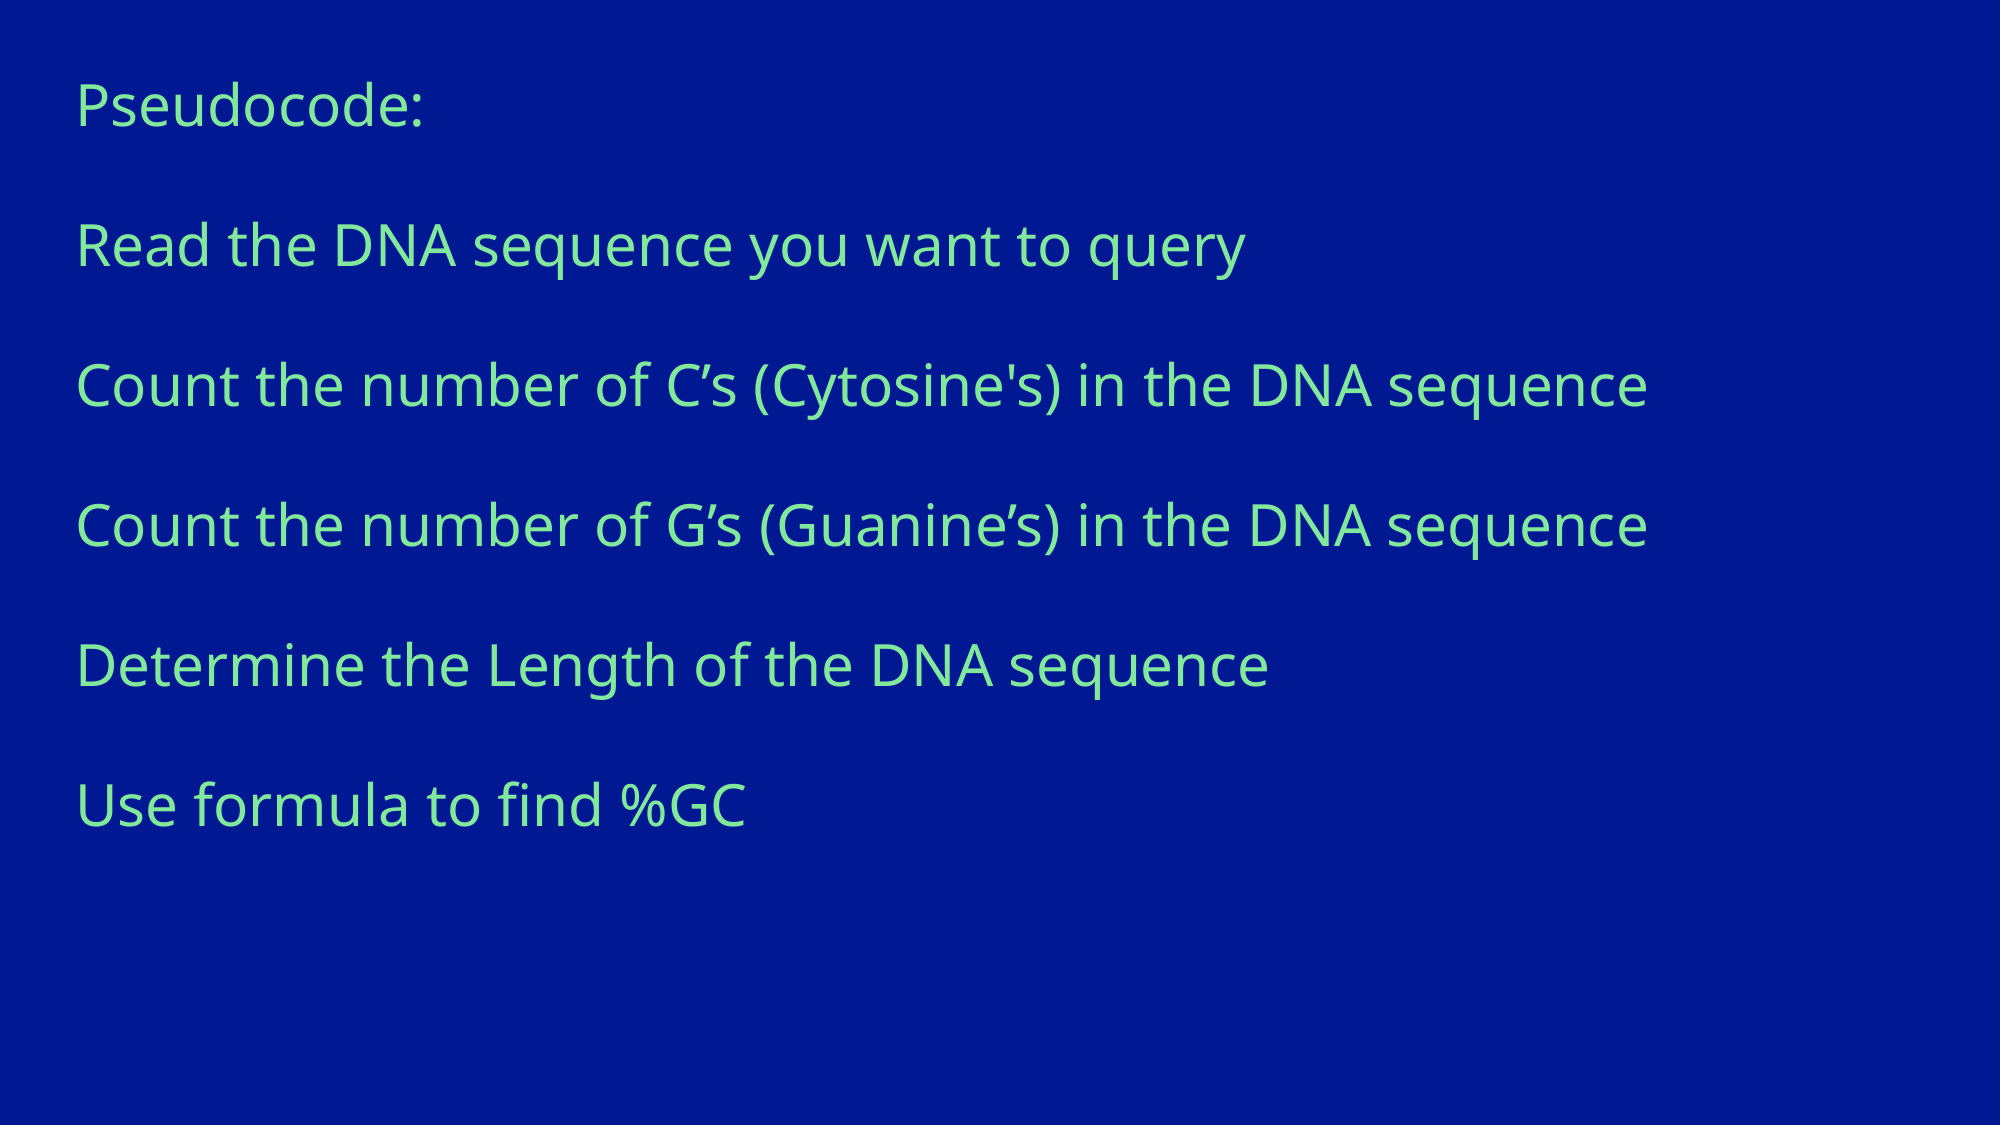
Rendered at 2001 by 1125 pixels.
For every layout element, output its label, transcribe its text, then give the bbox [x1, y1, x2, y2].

text_box Pseudocode: Read the DNA sequence you want to query Count the number of C’s (Cytosine's) in the DNA sequence Count the number of G’s (Guanine’s) in the DNA sequence Determine the Length of the DNA sequence Use formula to find %GC [60, 60, 1942, 846]
